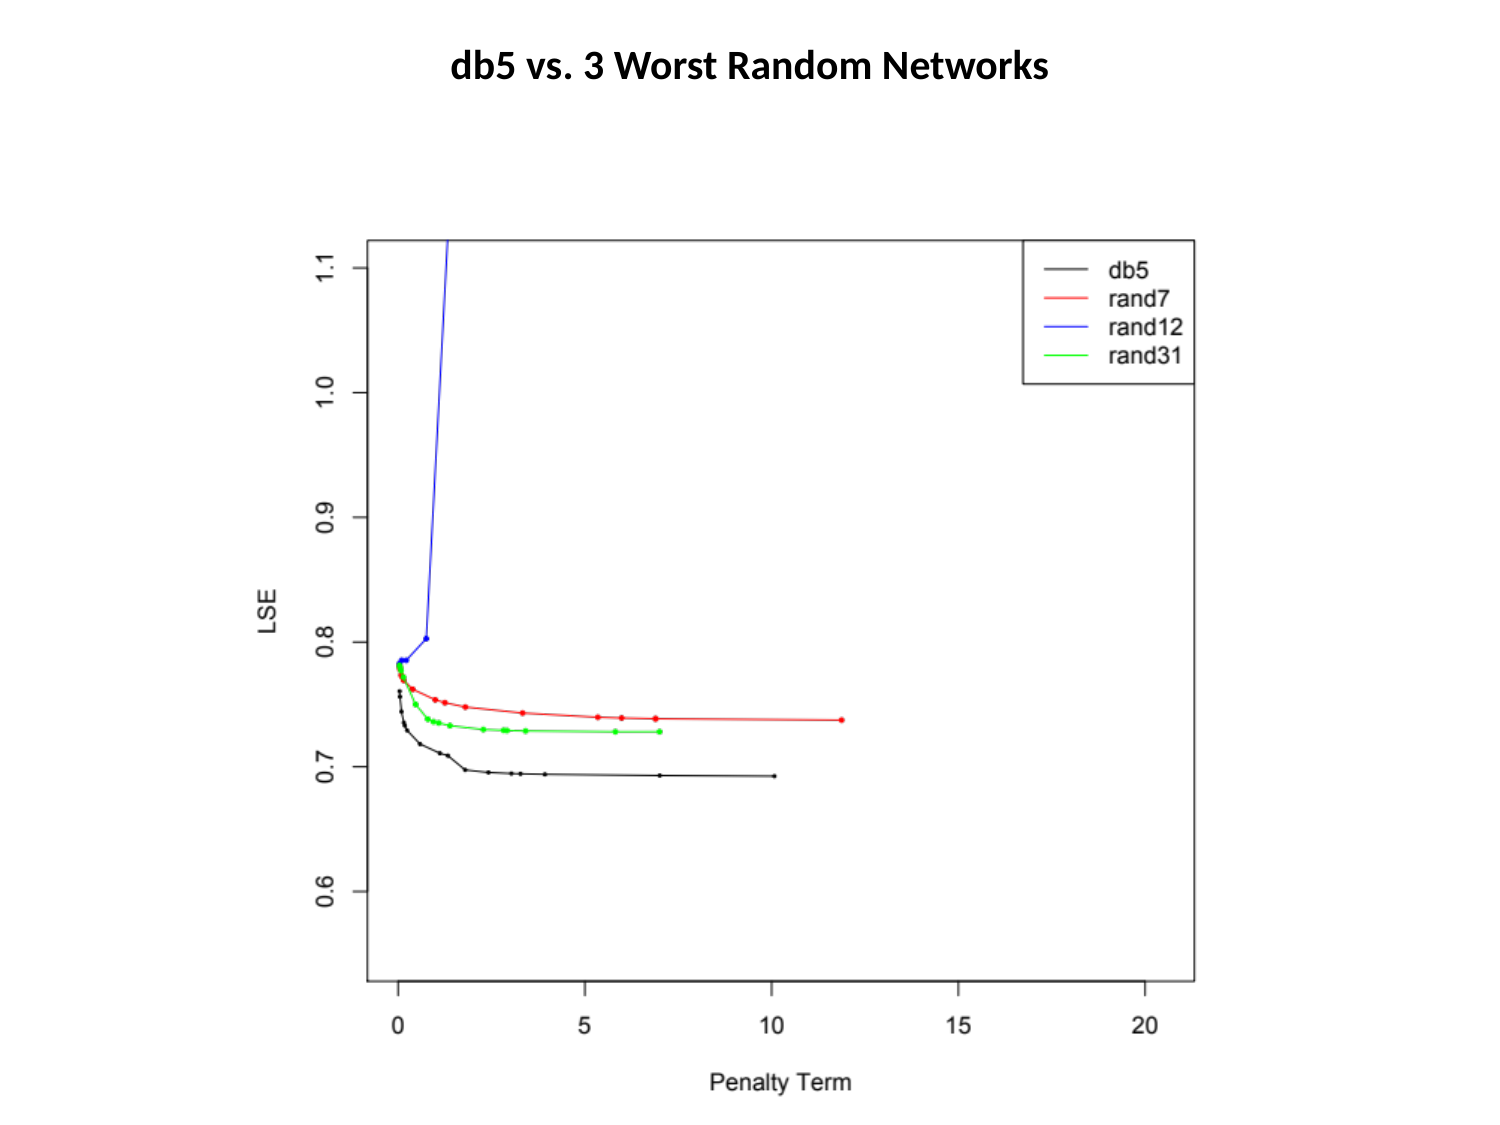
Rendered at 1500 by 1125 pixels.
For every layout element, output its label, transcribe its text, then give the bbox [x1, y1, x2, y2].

title db5 vs. 3 Worst Random Networks [75, 4, 1425, 121]
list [0, 123, 1500, 1125]
